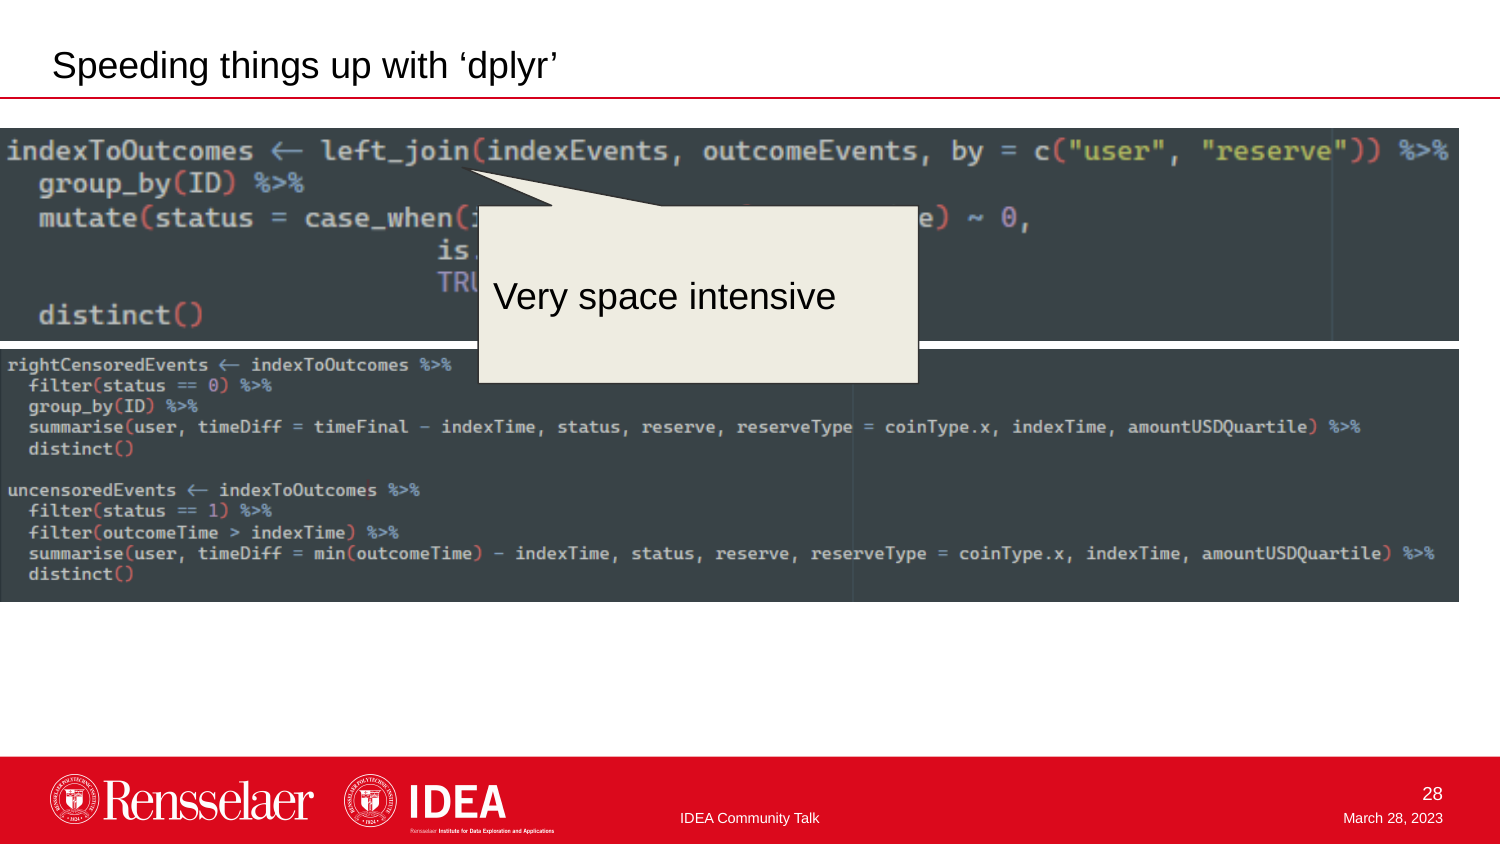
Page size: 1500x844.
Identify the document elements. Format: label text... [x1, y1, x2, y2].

list Speeding things up with ‘dplyr’ [36, 33, 1403, 98]
picture [344, 774, 554, 834]
picture [0, 349, 1459, 602]
picture [0, 127, 1459, 341]
picture [50, 774, 314, 824]
